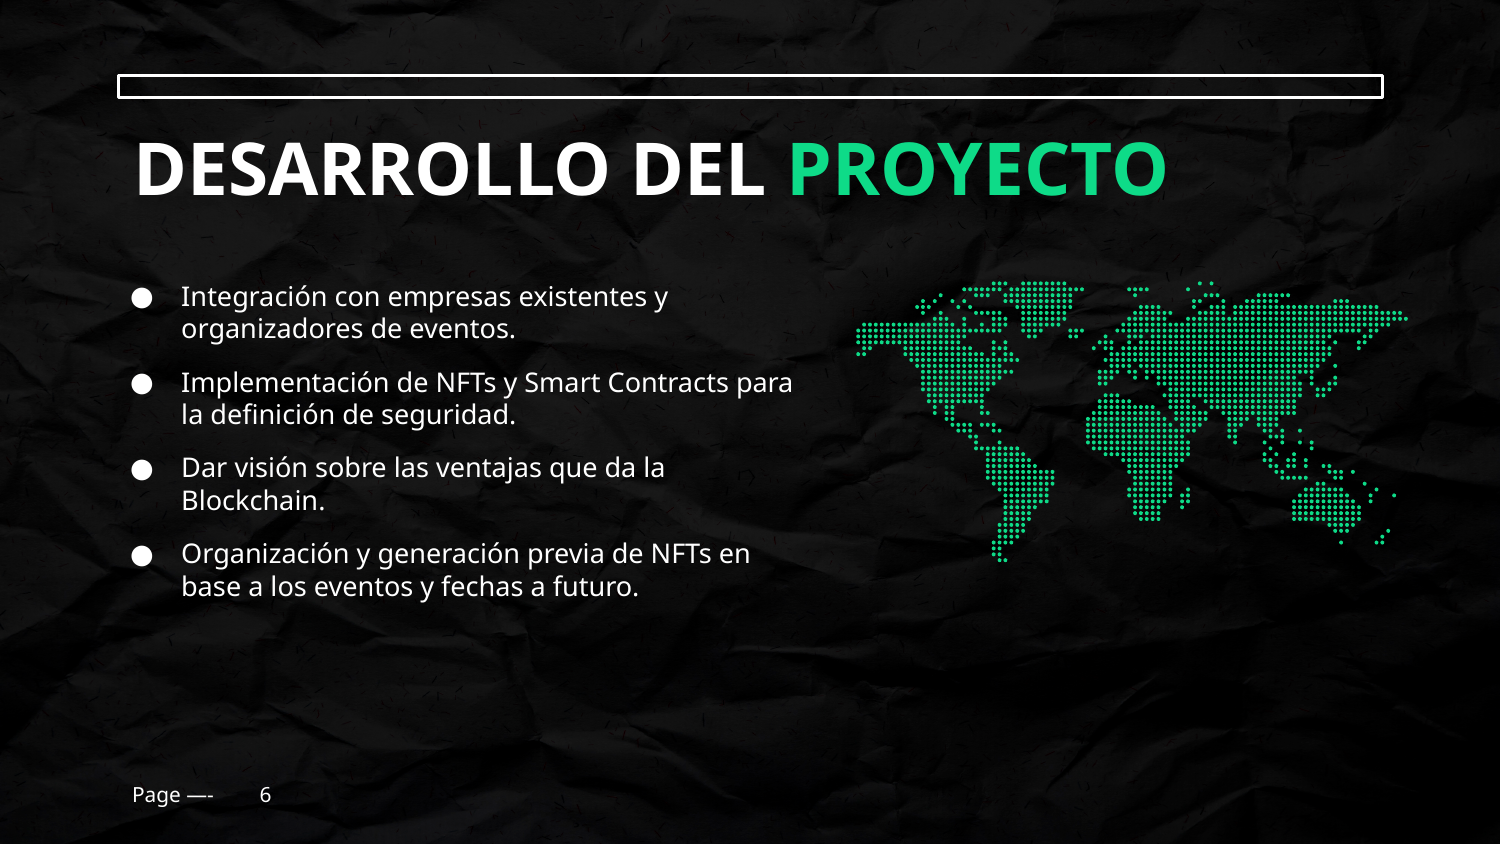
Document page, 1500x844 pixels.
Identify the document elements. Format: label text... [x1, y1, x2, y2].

title DESARROLLO DEL PROYECTO [118, 107, 1382, 202]
subtitle Integración con empresas existentes y organizadores de eventos. Implementación de NFTs y Smart Contracts para la definición de seguridad. Dar visión sobre las ventajas que da la Blockchain. Organización y generación previa de NFTs en base a los eventos y fechas a futuro. [91, 264, 819, 580]
slide_number ‹#› [244, 766, 296, 832]
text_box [855, 281, 1409, 563]
picture [0, 0, 1500, 844]
